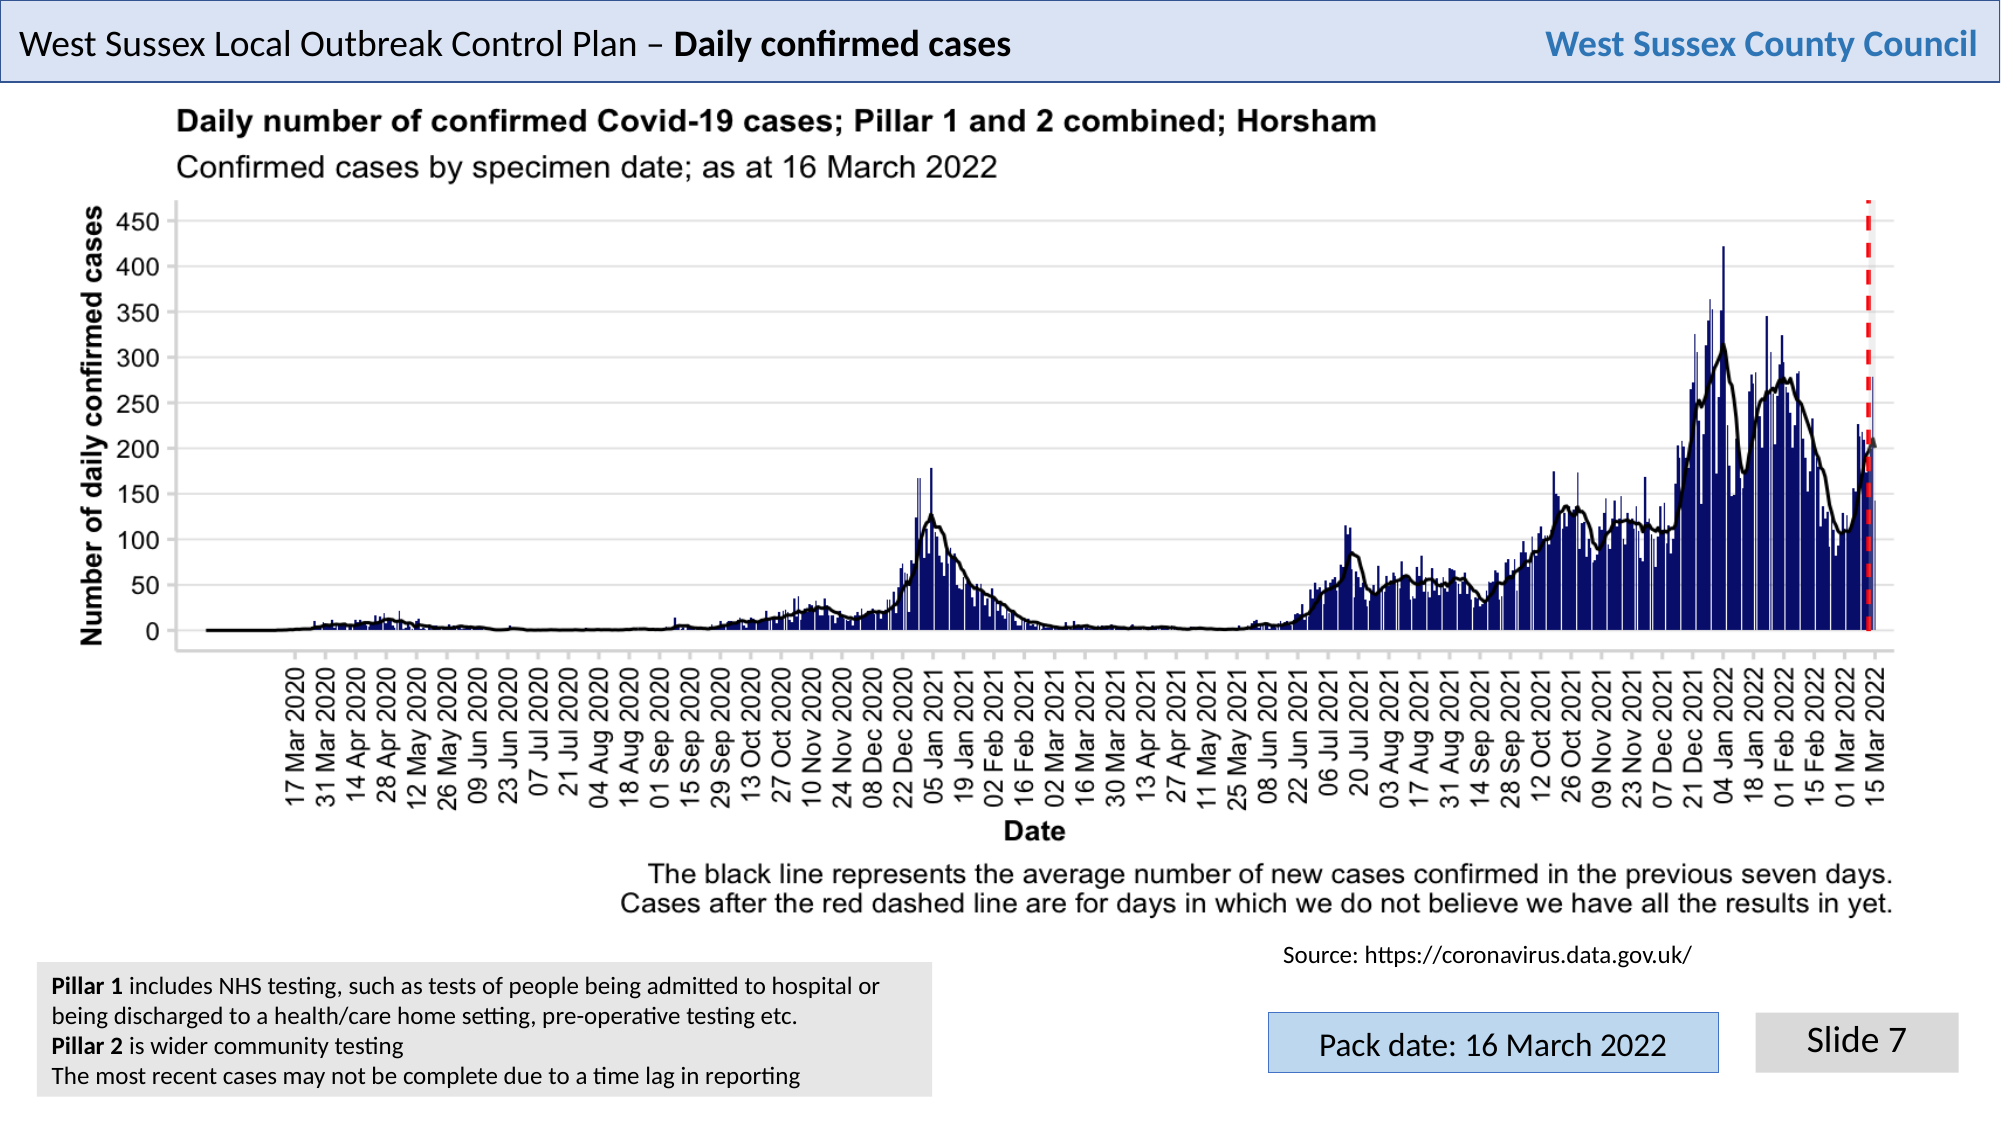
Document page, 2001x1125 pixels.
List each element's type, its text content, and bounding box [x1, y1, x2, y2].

picture [63, 91, 1912, 935]
list Slide 7 [1755, 1012, 1959, 1073]
list Source: https://coronavirus.data.gov.uk/ [1268, 935, 1912, 995]
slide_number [1268, 1012, 1719, 1073]
